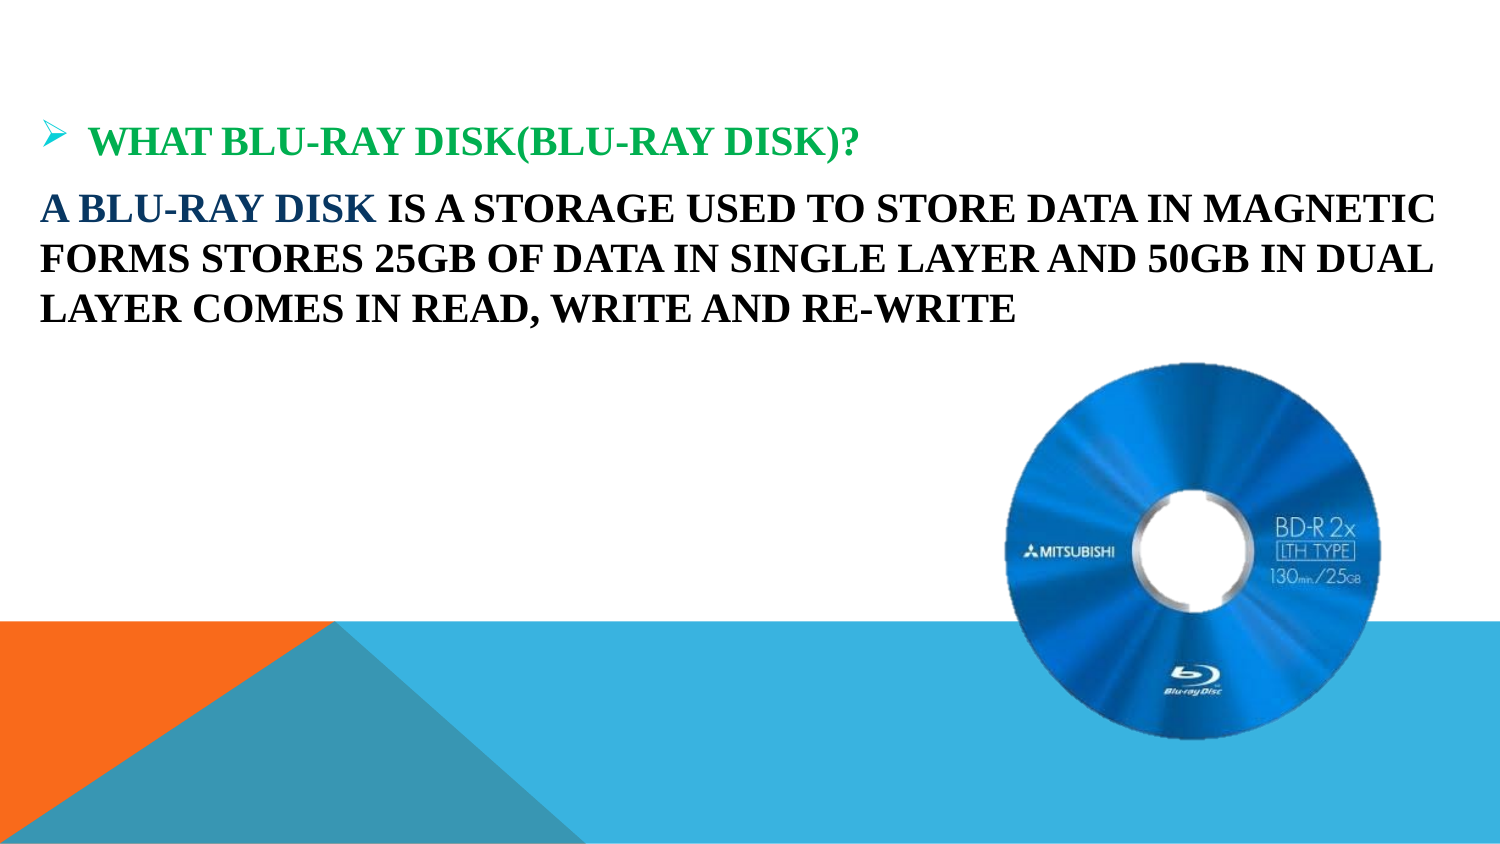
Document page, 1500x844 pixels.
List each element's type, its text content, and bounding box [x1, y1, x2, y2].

picture [988, 346, 1399, 757]
text_box WHAT BLU-RAY DISK(BLU-RAY DISK)? A BLU-RAY DISK IS A STORAGE USED TO STORE DATA IN MAGNETIC FORMS STORES 25GB OF DATA IN SINGLE LAYER AND 50GB IN DUAL LAYER COMES IN READ, WRITE AND RE-WRITE [37, 96, 1492, 331]
